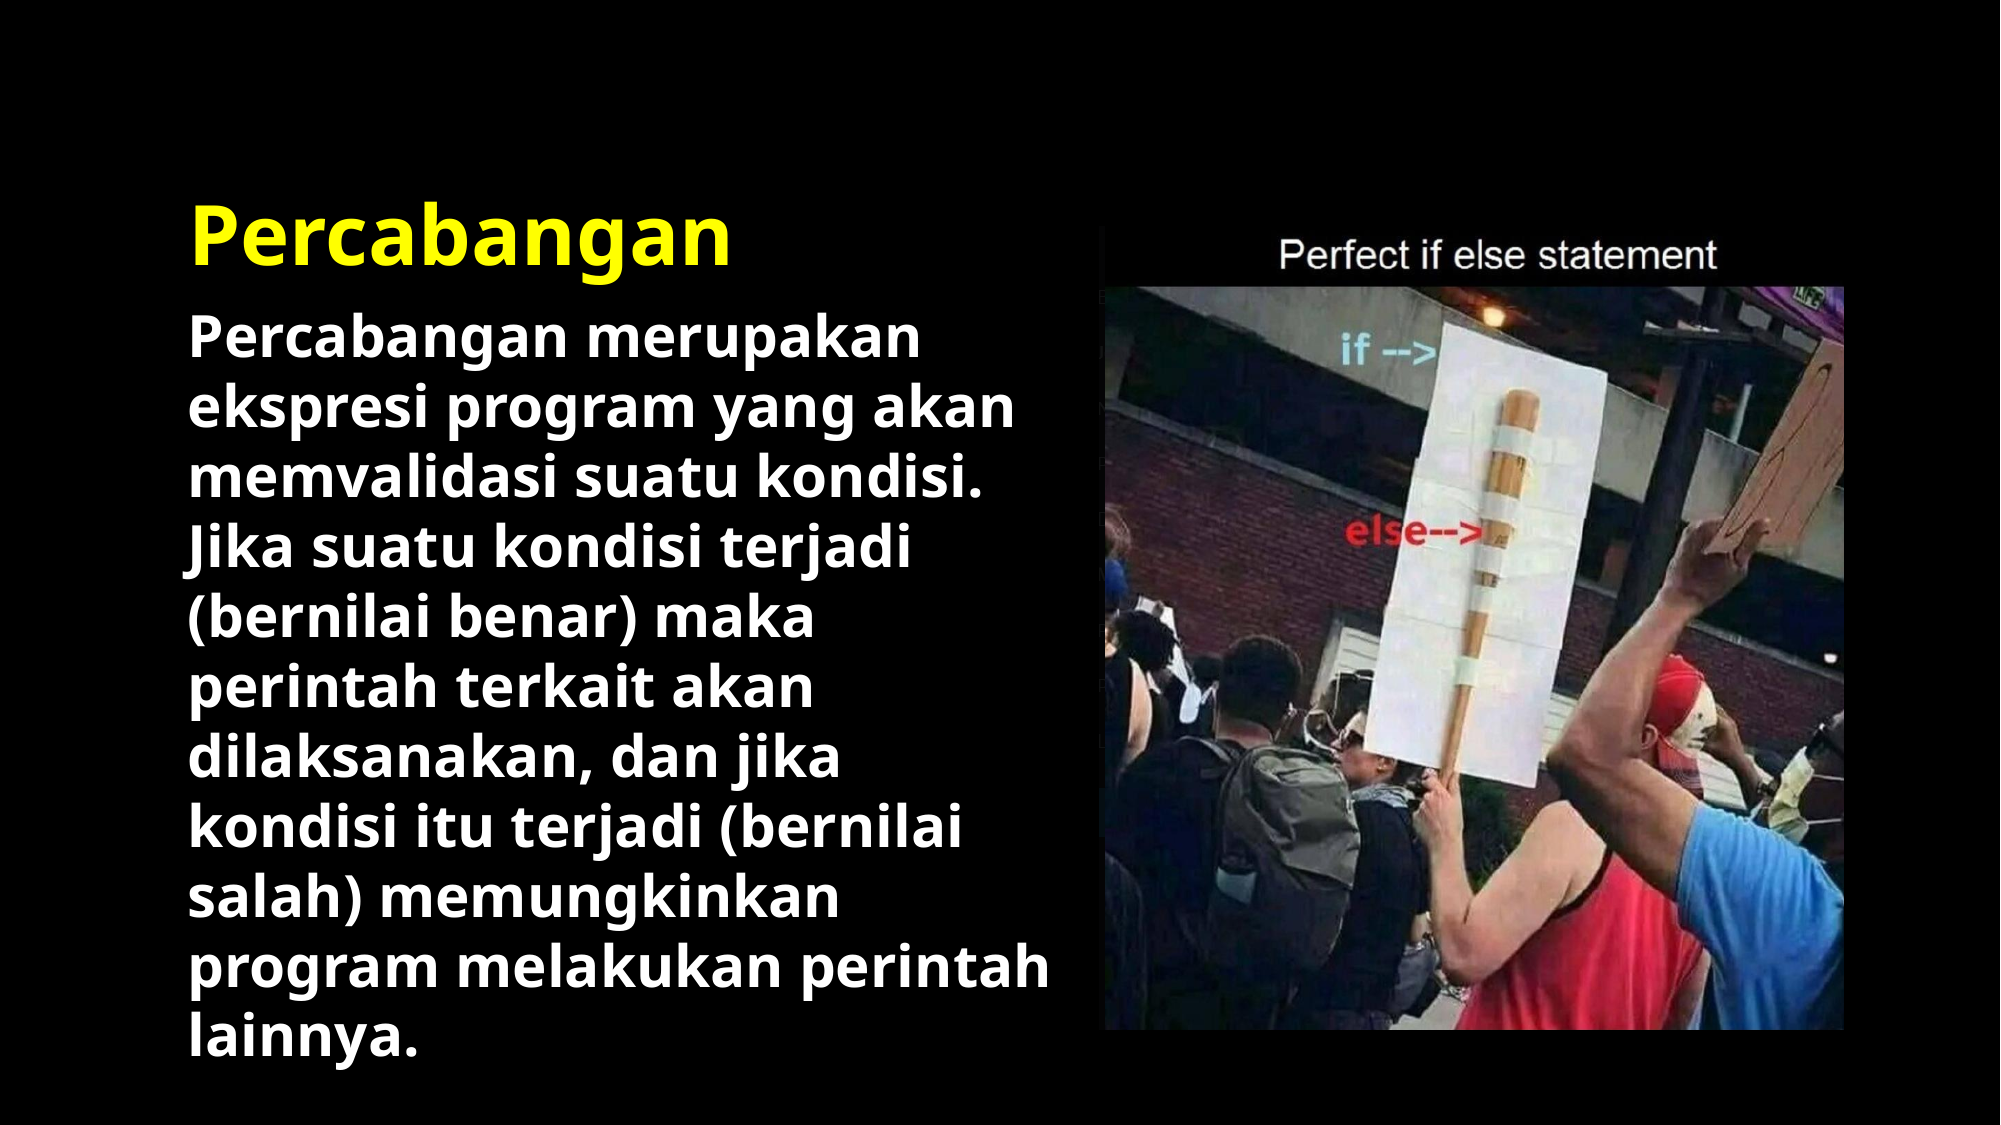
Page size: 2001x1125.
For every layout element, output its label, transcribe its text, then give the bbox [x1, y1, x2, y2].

title Percabangan [173, 120, 1673, 292]
text_box Percabangan merupakan ekspresi program yang akan memvalidasi suatu kondisi. Jika suatu kondisi terjadi (bernilai benar) maka perintah terkait akan dilaksanakan, dan jika kondisi itu terjadi (bernilai salah) memungkinkan program melakukan perintah lainnya. [173, 291, 1068, 1076]
picture [1099, 226, 1844, 1030]
